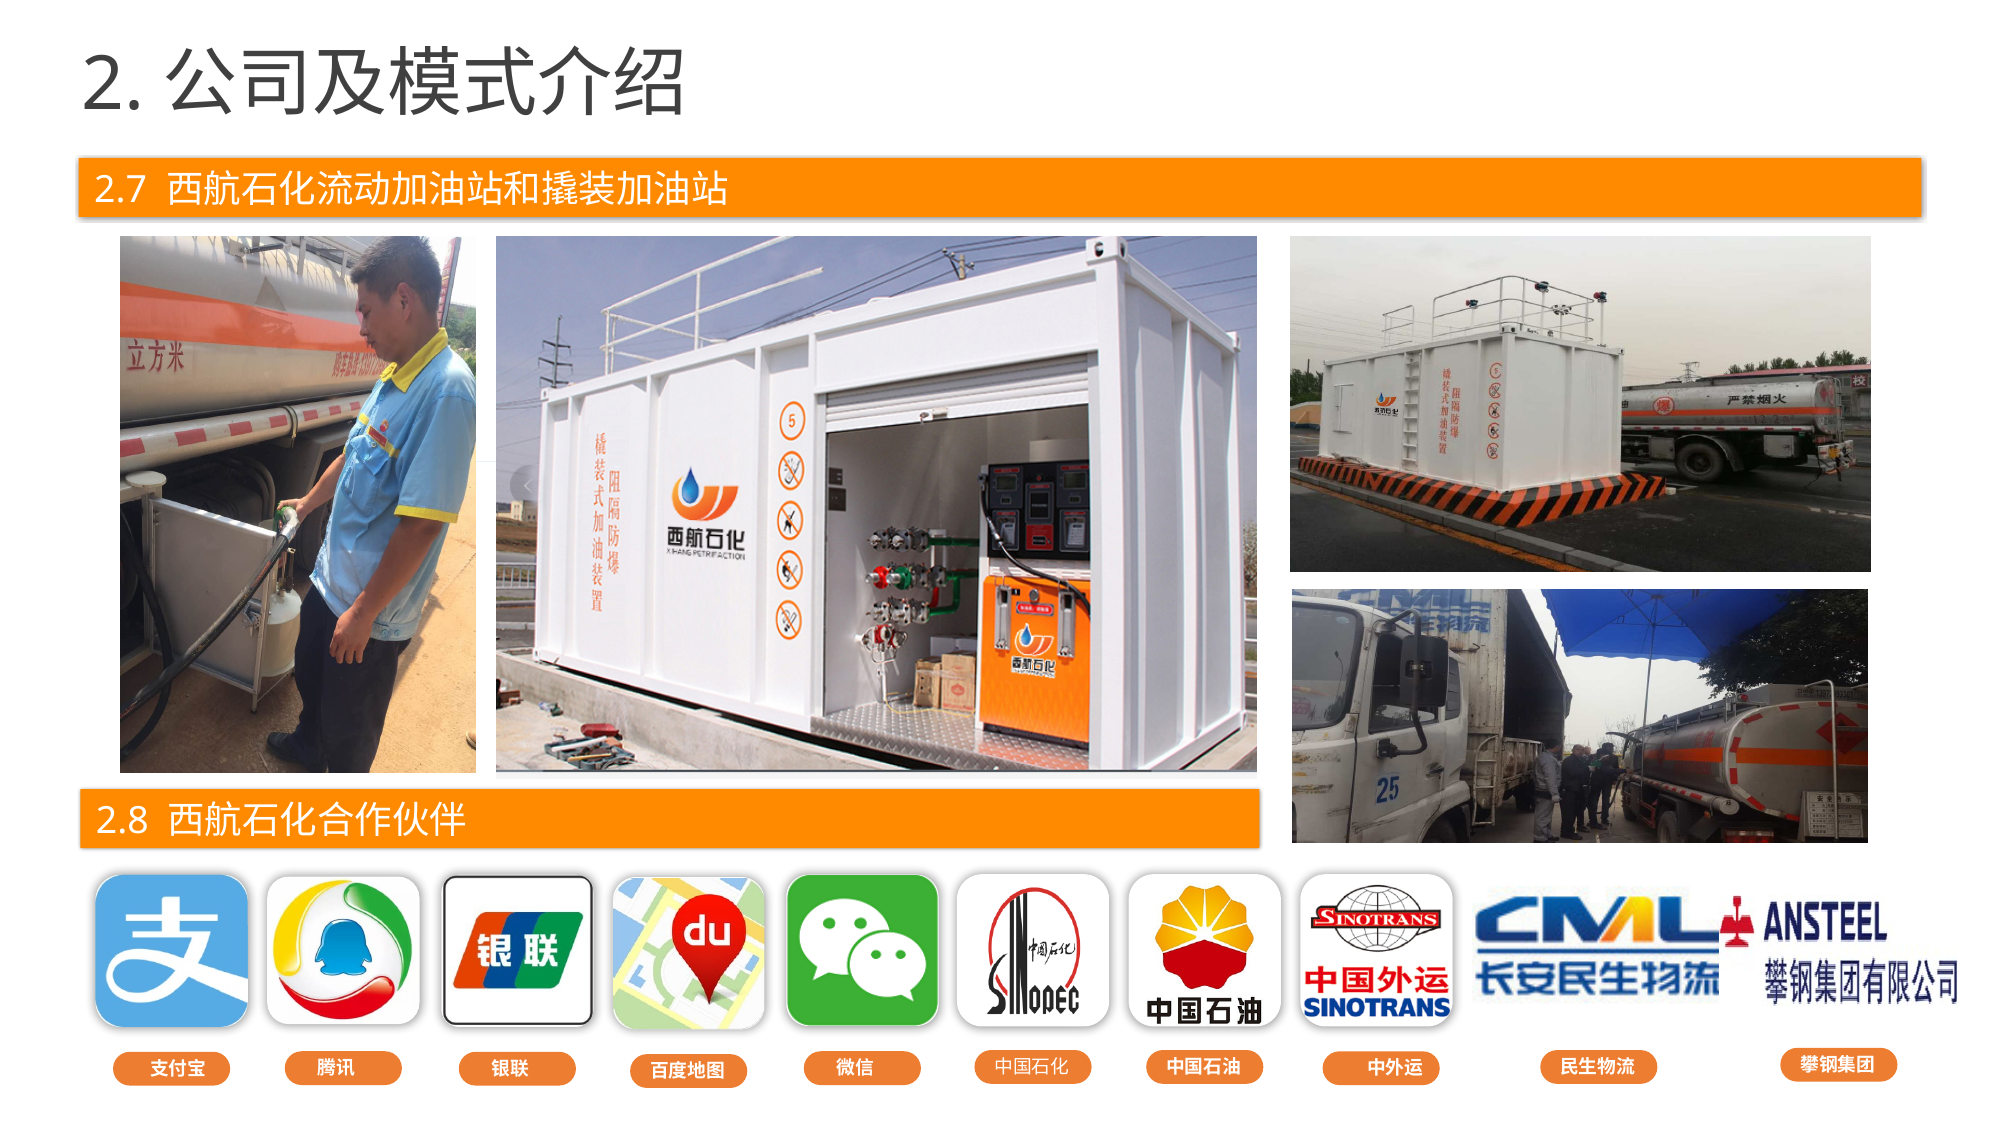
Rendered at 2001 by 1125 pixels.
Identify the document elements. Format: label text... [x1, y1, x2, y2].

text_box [441, 874, 594, 1086]
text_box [786, 874, 939, 1086]
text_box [95, 874, 248, 1086]
text_box 民生物流 [1539, 1049, 1658, 1085]
text_box 攀钢集团 [1779, 1047, 1899, 1083]
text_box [956, 874, 1110, 1084]
text_box 2.公司及模式介绍 [81, 51, 1922, 124]
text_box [267, 876, 420, 1086]
text_box 2.8 西航石化合作伙伴 [95, 795, 775, 841]
picture [1290, 236, 1871, 572]
picture [120, 236, 476, 773]
picture [496, 236, 1258, 780]
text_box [1128, 874, 1281, 1084]
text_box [612, 876, 765, 1088]
text_box [79, 788, 1260, 849]
picture [1472, 870, 1959, 1027]
text_box 2.7 西航石化流动加油站和撬装加油站 [94, 164, 1849, 210]
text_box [1300, 874, 1453, 1086]
picture [1292, 589, 1869, 843]
text_box [78, 157, 1922, 218]
